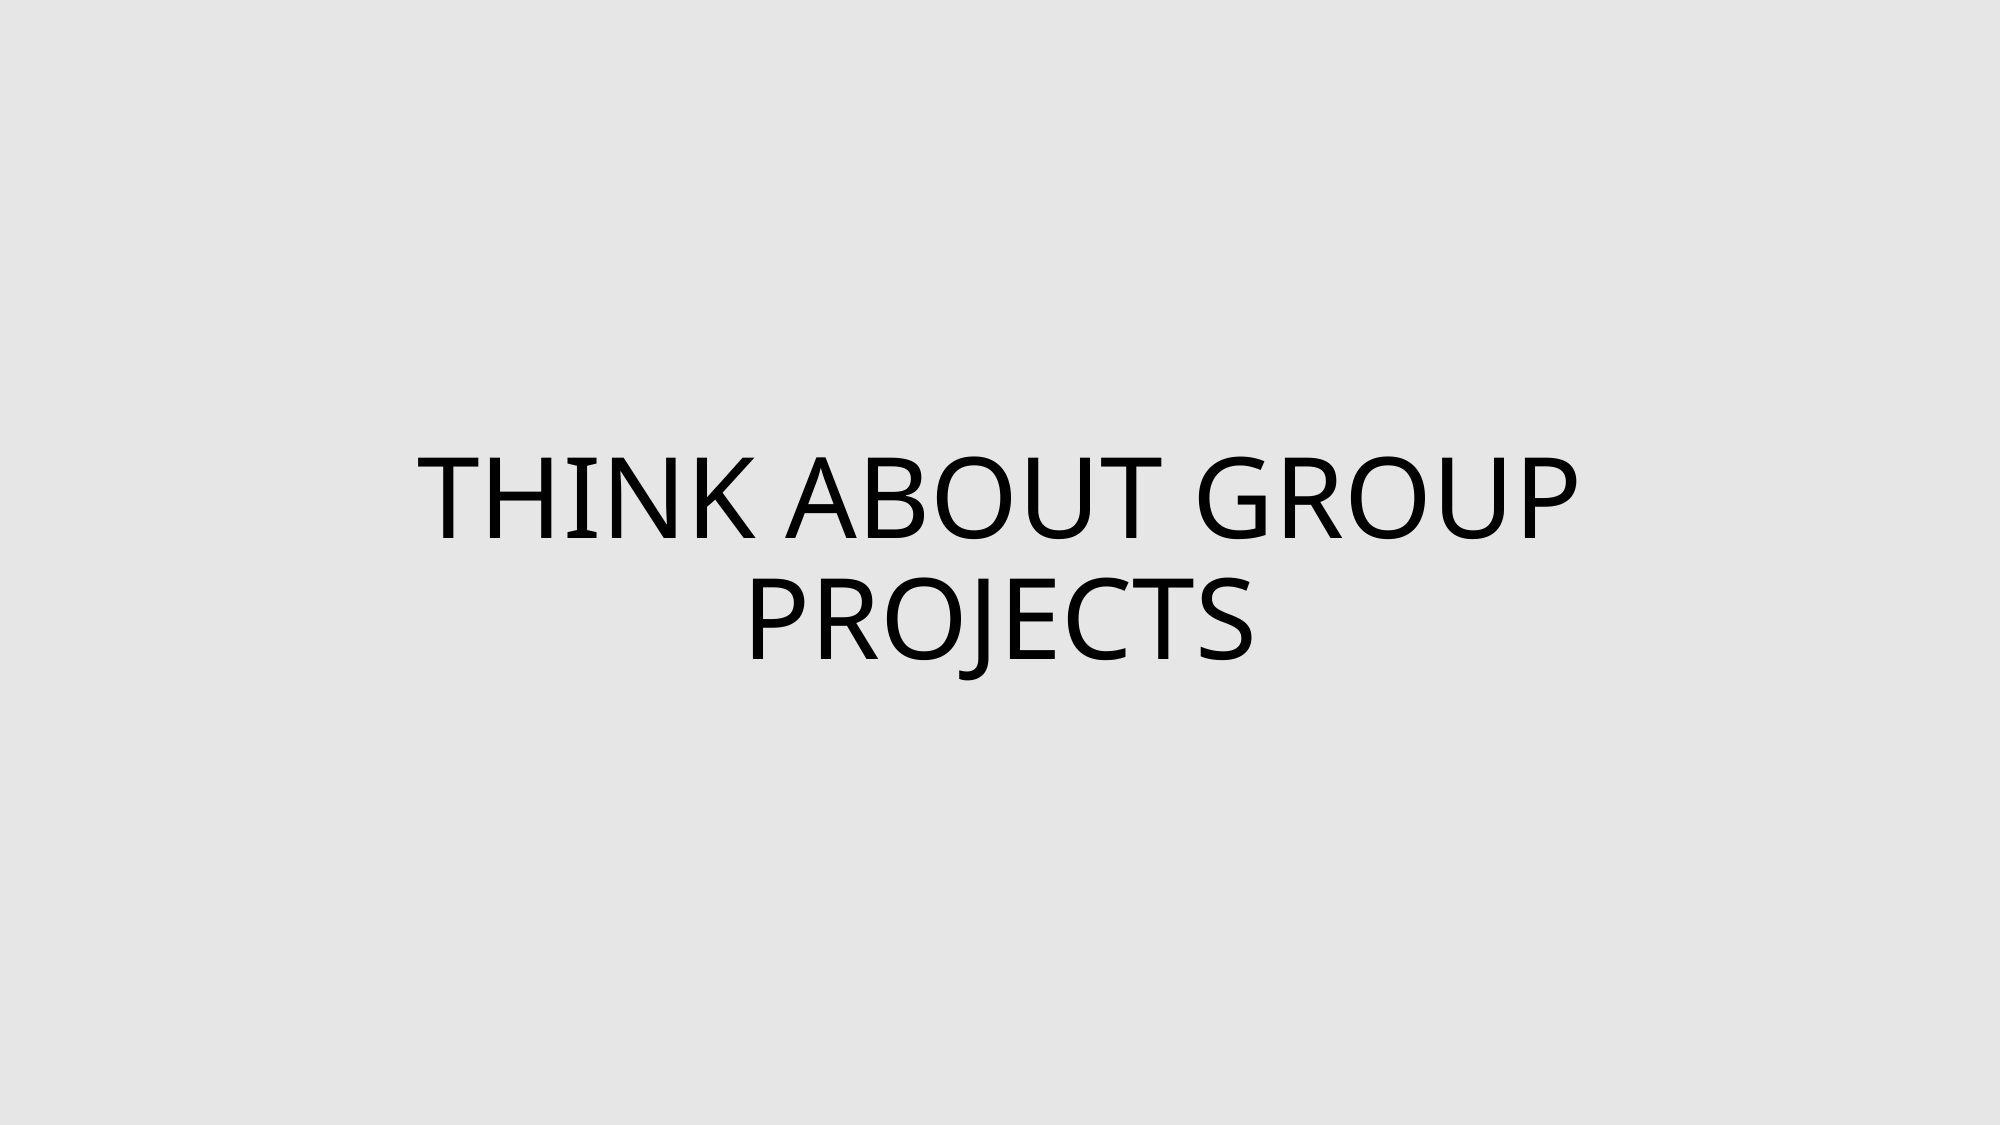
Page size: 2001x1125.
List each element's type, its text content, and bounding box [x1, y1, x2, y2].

title Think about group projects [137, 453, 1863, 672]
